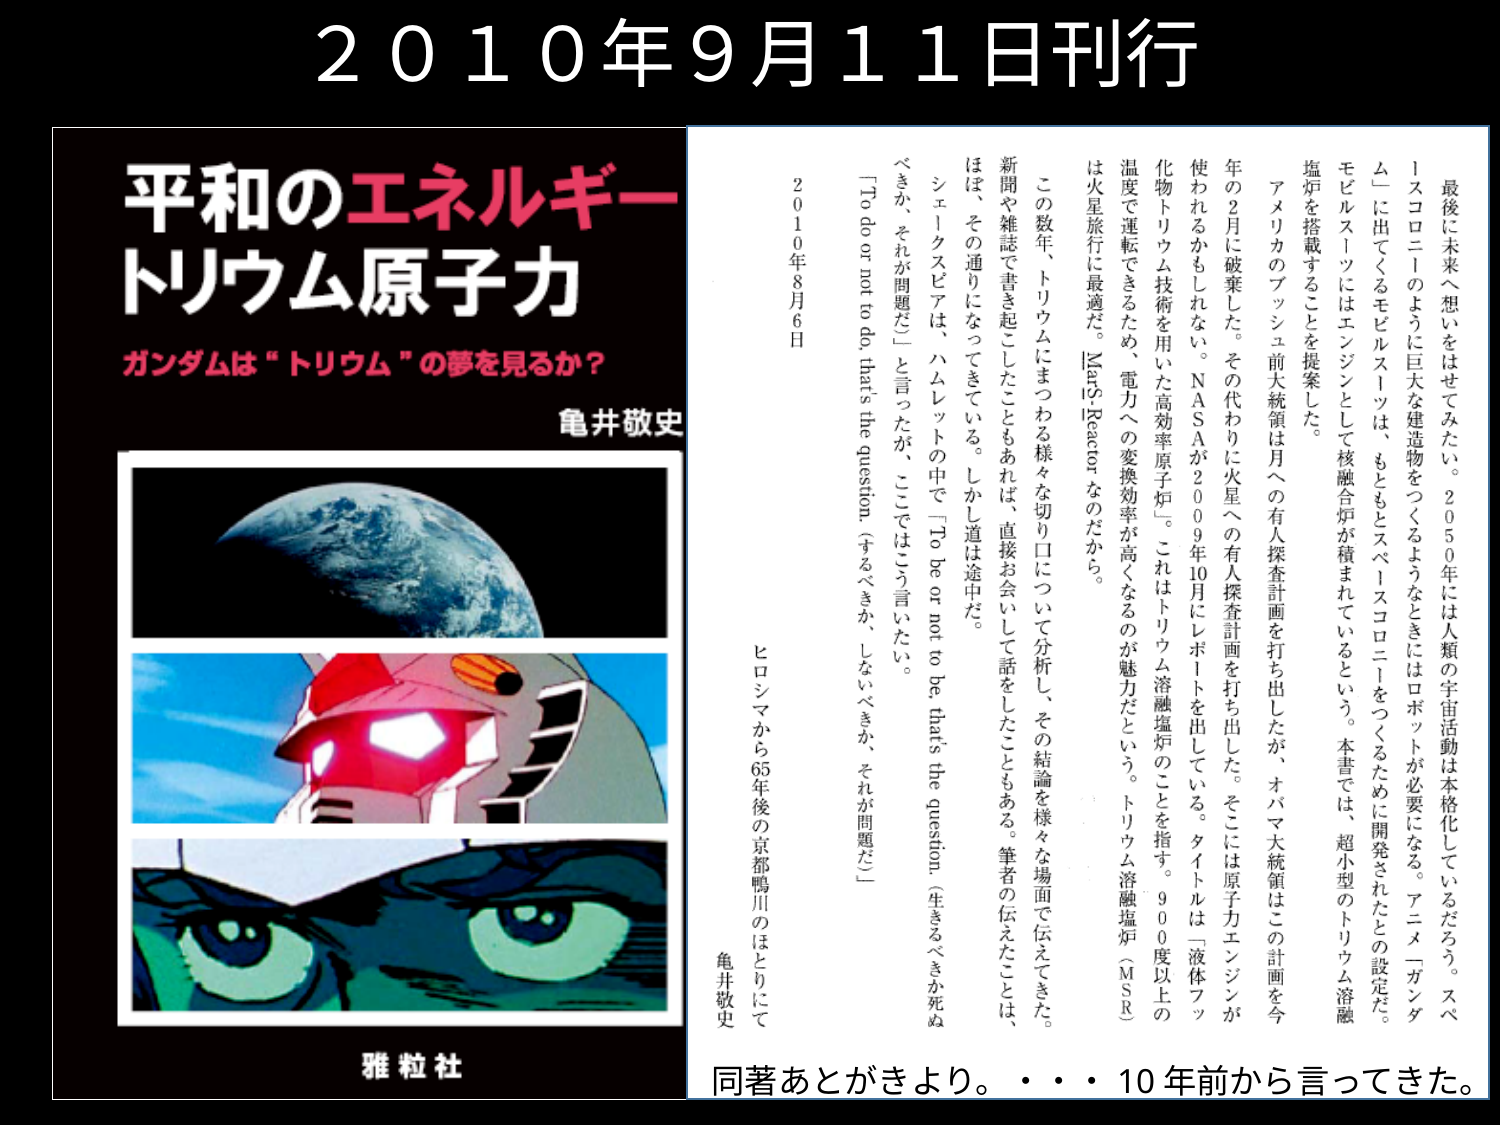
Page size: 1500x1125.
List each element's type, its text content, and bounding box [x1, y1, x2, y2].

text_box [686, 125, 1490, 1052]
text_box ２０１０年９月１１日刊行 [0, 0, 1500, 104]
text_box [0, 104, 1500, 1125]
picture [53, 127, 1483, 1099]
text_box 同著あとがきより。・・・10年前から言ってきた。 [696, 1052, 1500, 1107]
